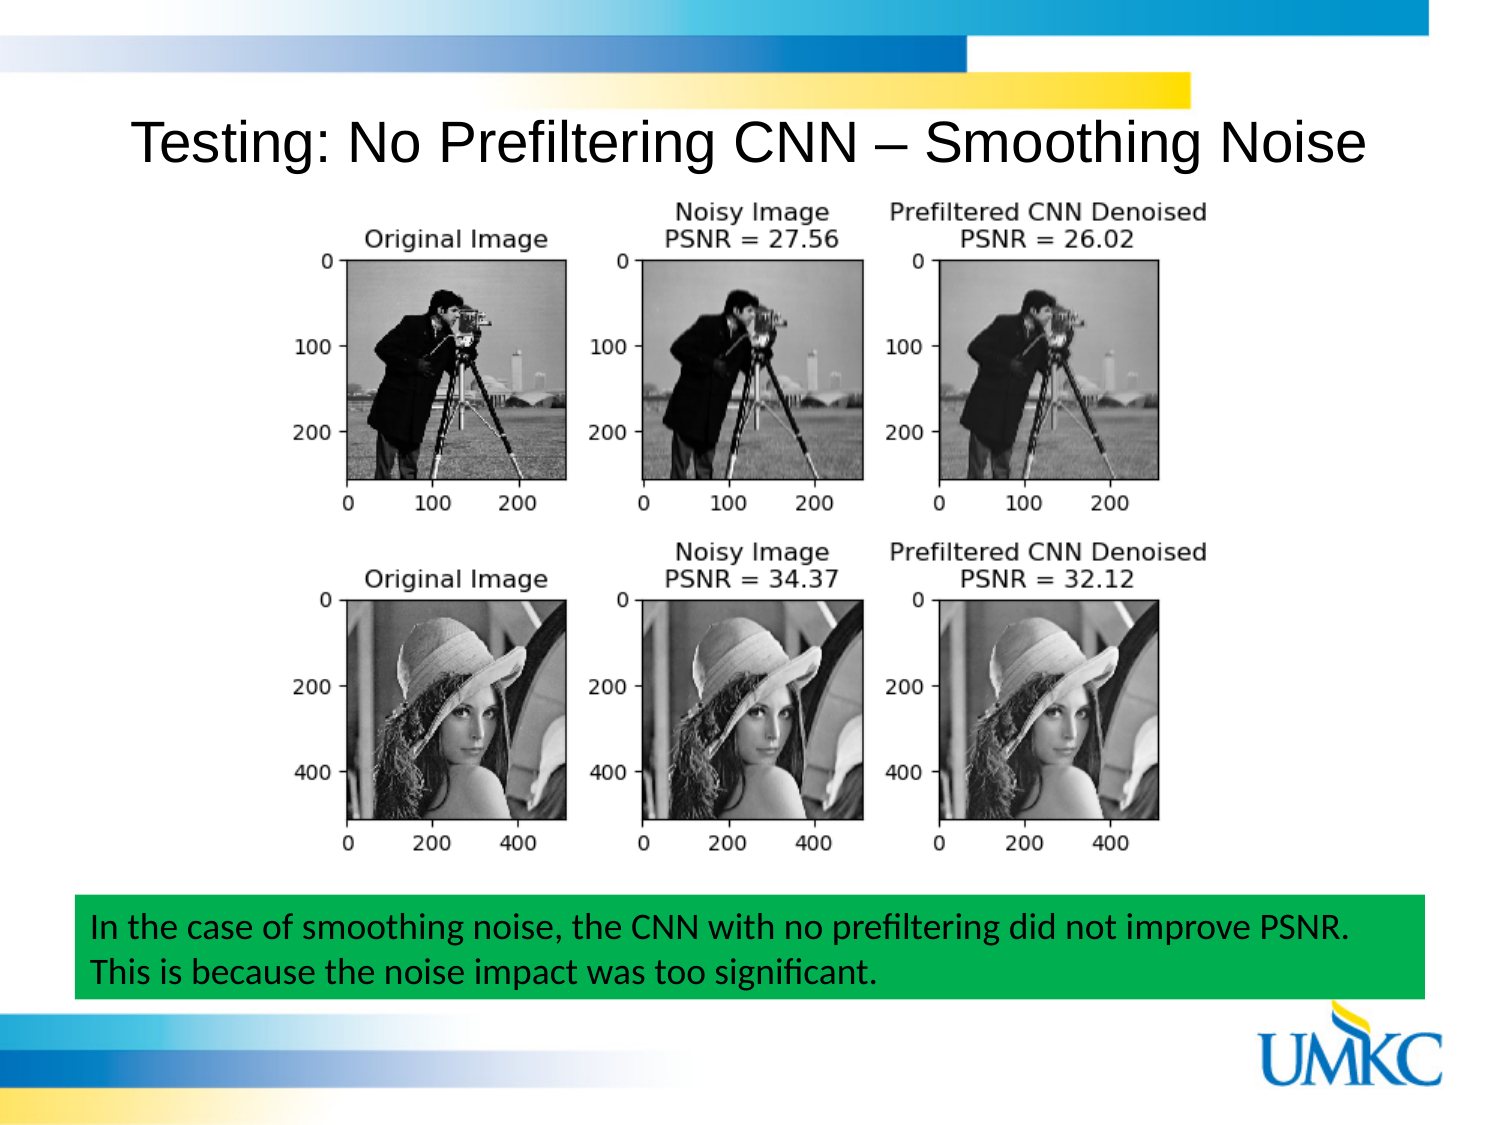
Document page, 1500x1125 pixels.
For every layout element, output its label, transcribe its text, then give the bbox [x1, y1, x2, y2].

picture [0, 0, 1500, 1125]
text_box In the case of smoothing noise, the CNN with no prefiltering did not improve PSNR. This is because the noise impact was too significant. [74, 894, 1425, 1000]
title Testing: No Prefiltering CNN – Smoothing Noise [75, 45, 1425, 233]
